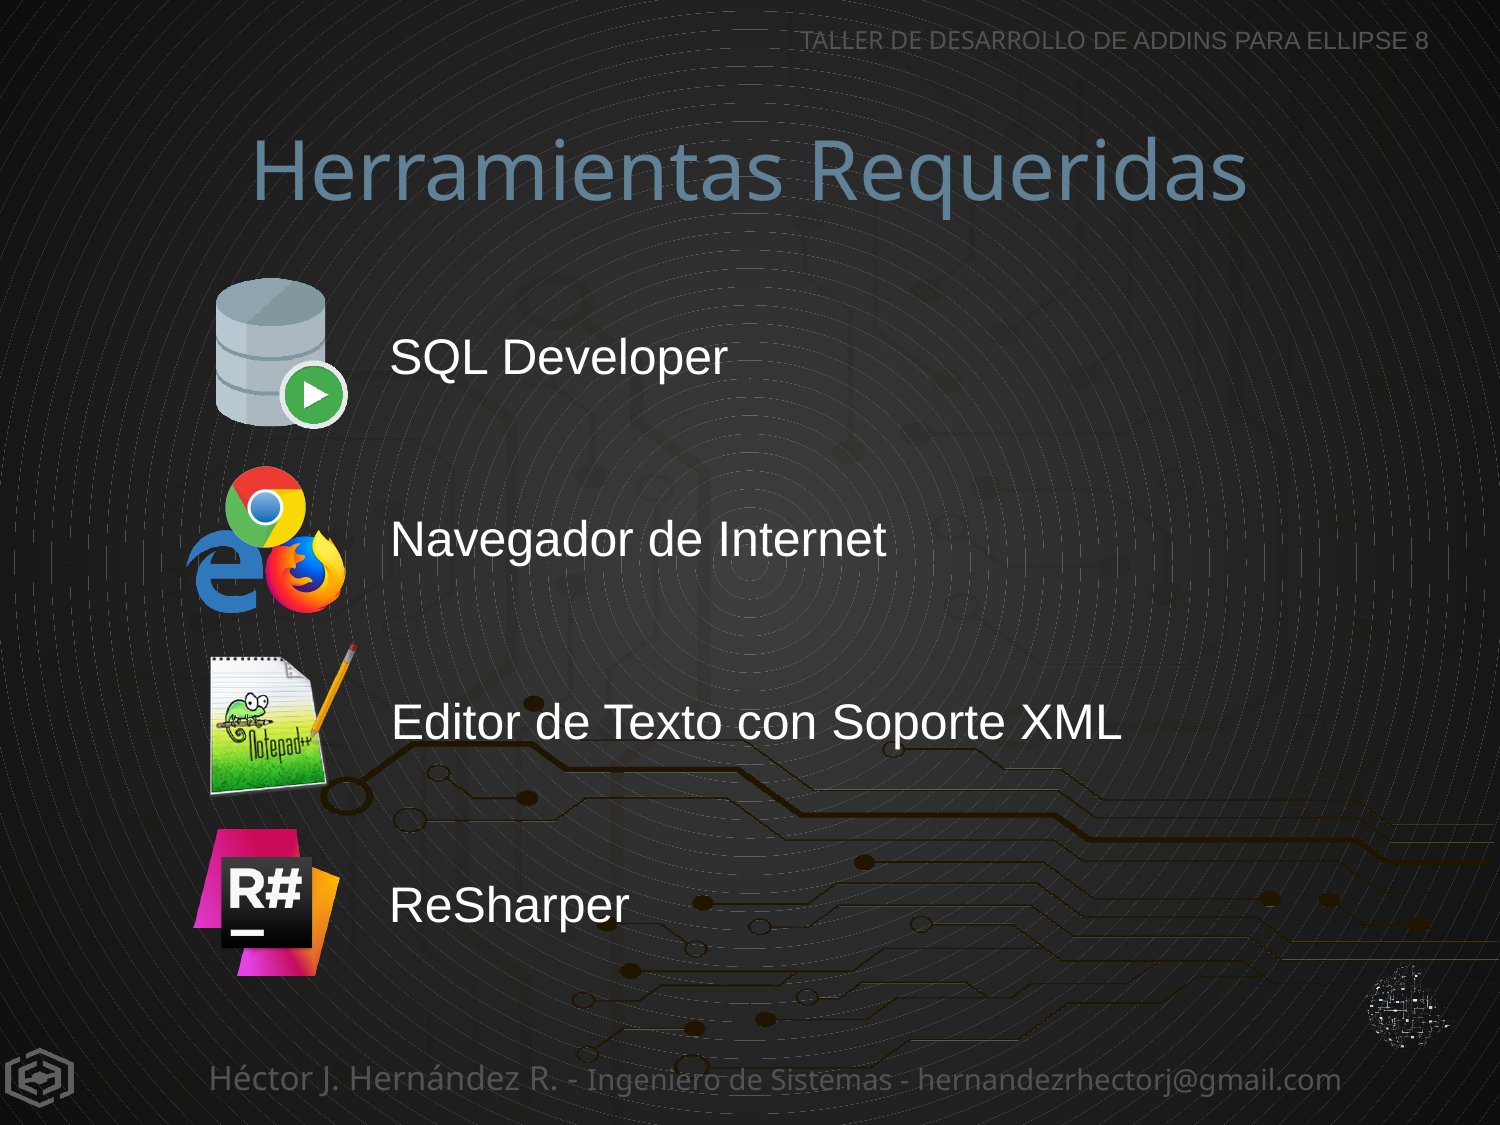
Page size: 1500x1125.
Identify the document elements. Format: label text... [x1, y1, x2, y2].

text_box Navegador de Internet [375, 499, 903, 575]
text_box Editor de Texto con Soporte XML [376, 682, 1139, 758]
picture [0, 0, 1500, 1125]
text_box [186, 463, 348, 613]
text_box Herramientas Requeridas [234, 109, 1266, 225]
text_box ReSharper [373, 865, 646, 940]
text_box SQL Developer [374, 316, 744, 392]
